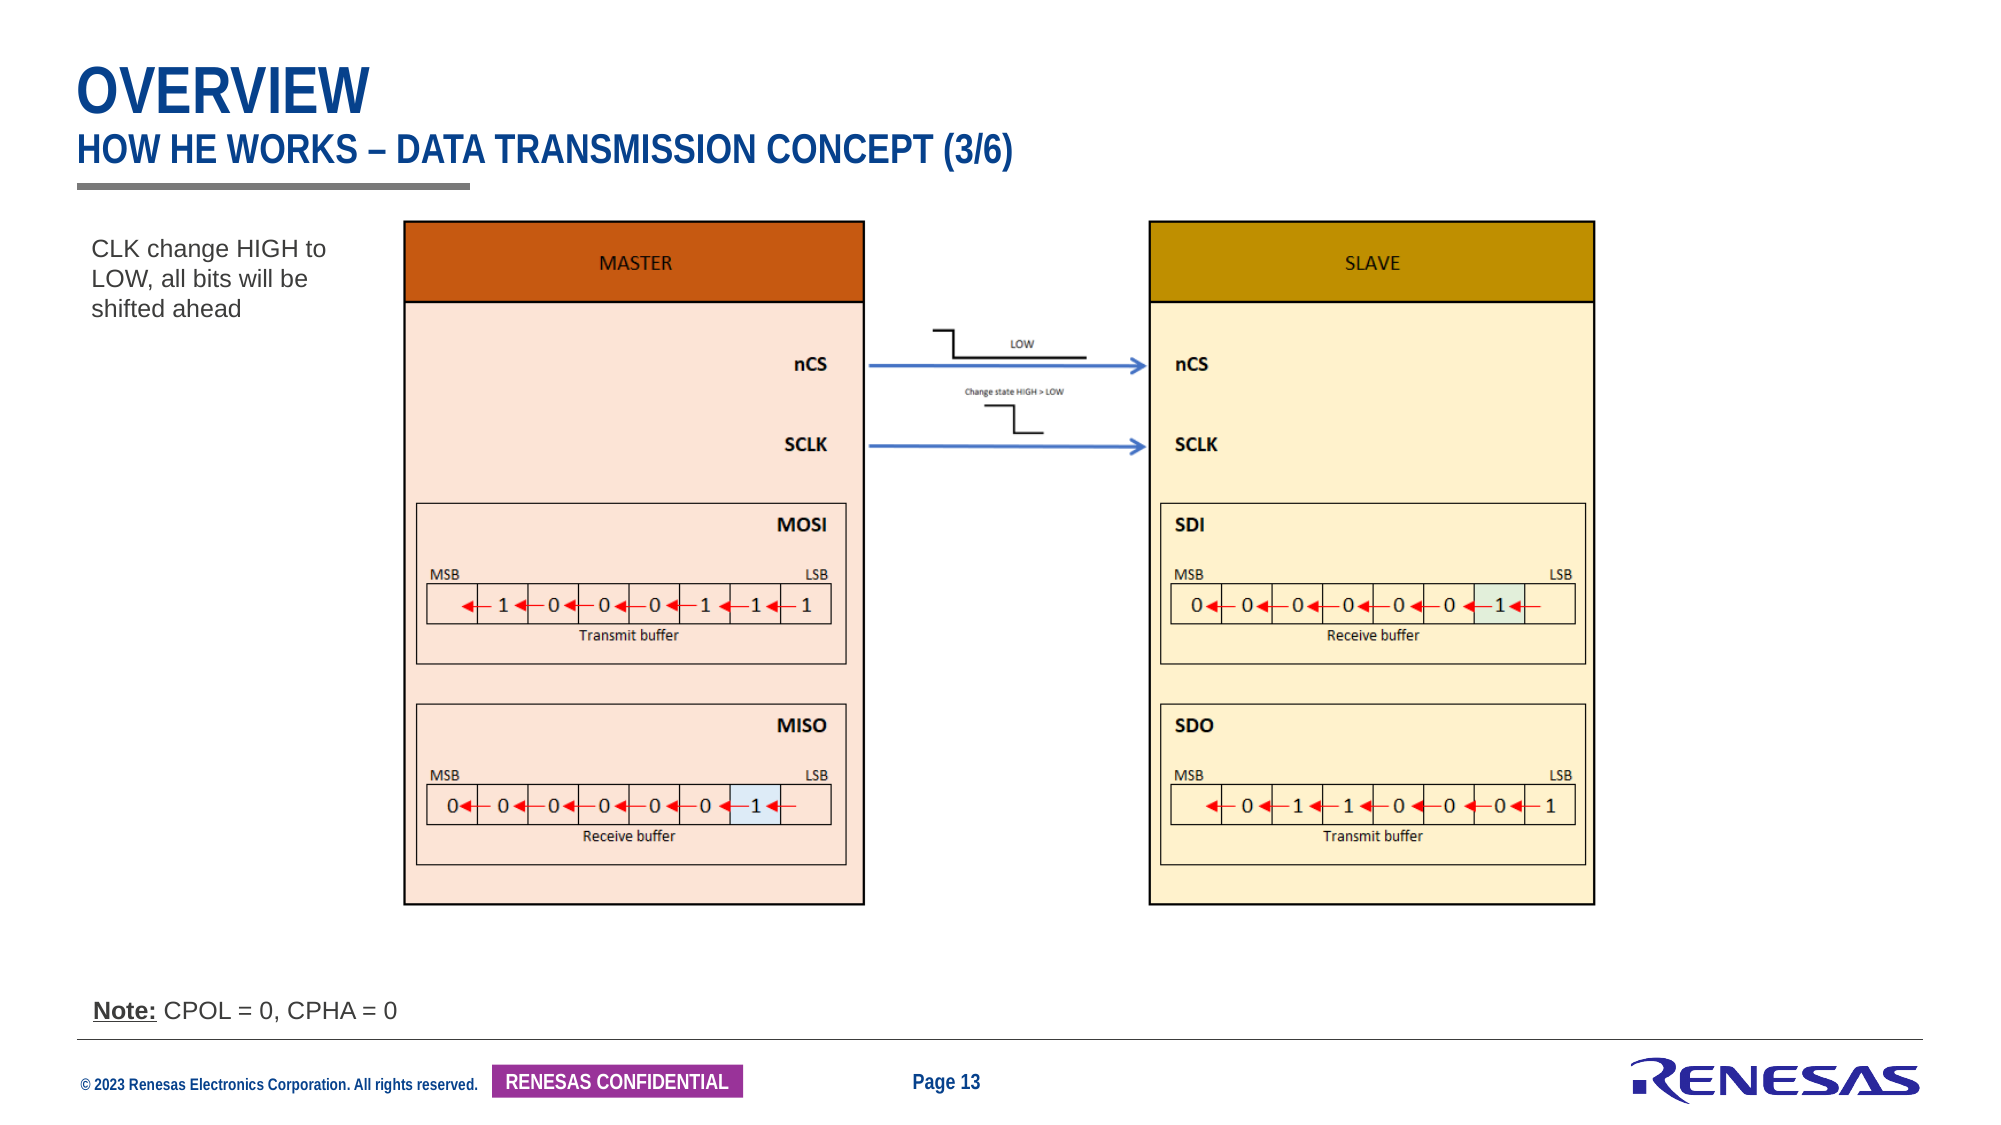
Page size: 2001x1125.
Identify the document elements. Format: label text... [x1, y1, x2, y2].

picture [1628, 1055, 1923, 1106]
text_box Note: CPOL = 0, CPHA = 0 [78, 987, 428, 1033]
picture [400, 215, 1600, 909]
text_box CLK change HIGH to LOW, all bits will be shifted ahead [76, 224, 395, 360]
title Overview how he works – data transmission concept (3/6) [76, 54, 1922, 173]
